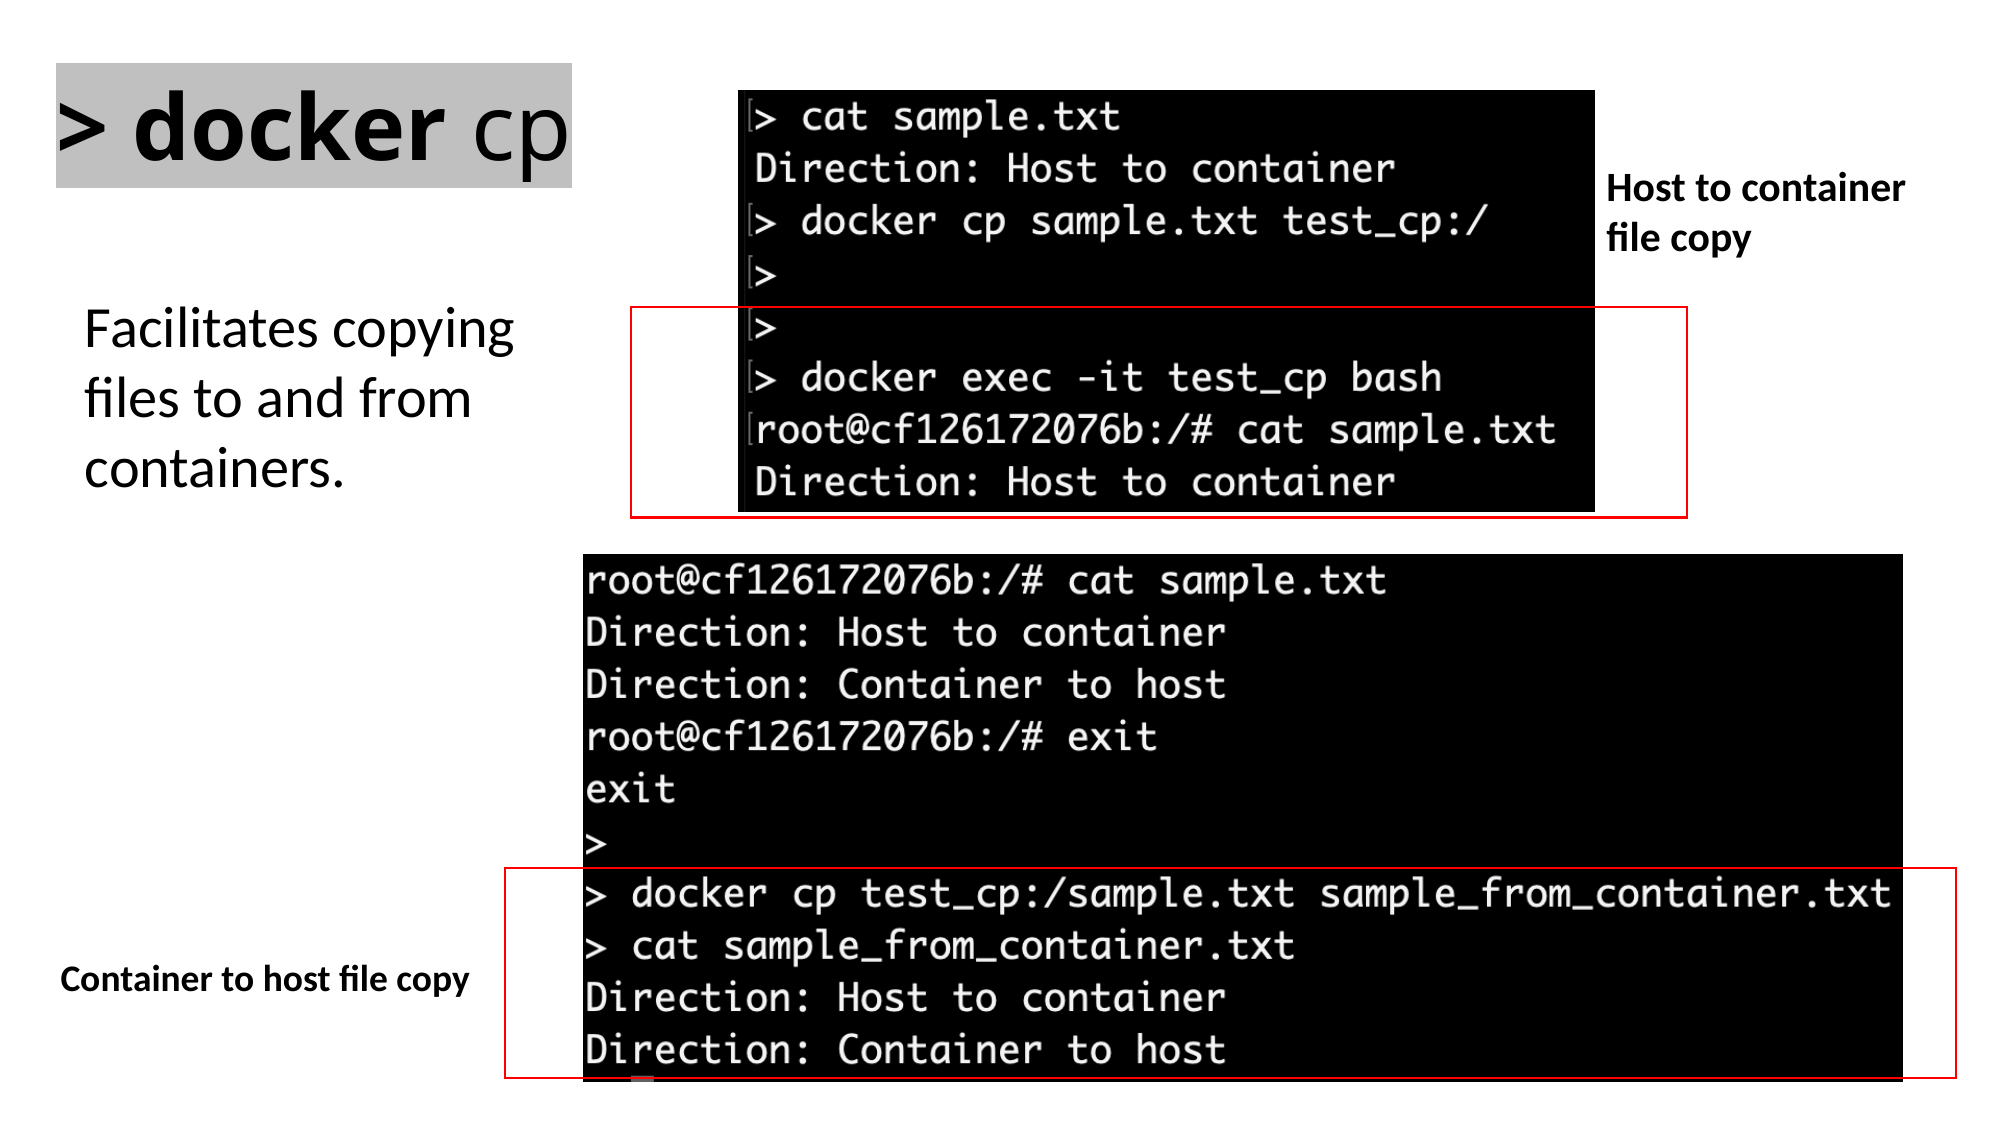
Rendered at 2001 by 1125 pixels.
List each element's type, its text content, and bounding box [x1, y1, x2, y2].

picture [738, 90, 1595, 512]
text_box Facilitates copying files to and from containers. [70, 281, 538, 507]
text_box [504, 867, 583, 1079]
text_box [630, 306, 1688, 519]
text_box [1903, 867, 1957, 1079]
picture [583, 554, 1903, 1082]
text_box Container to host file copy [45, 947, 486, 1007]
title > docker cp [41, 59, 1767, 202]
text_box Host to container file copy [1595, 151, 1956, 267]
